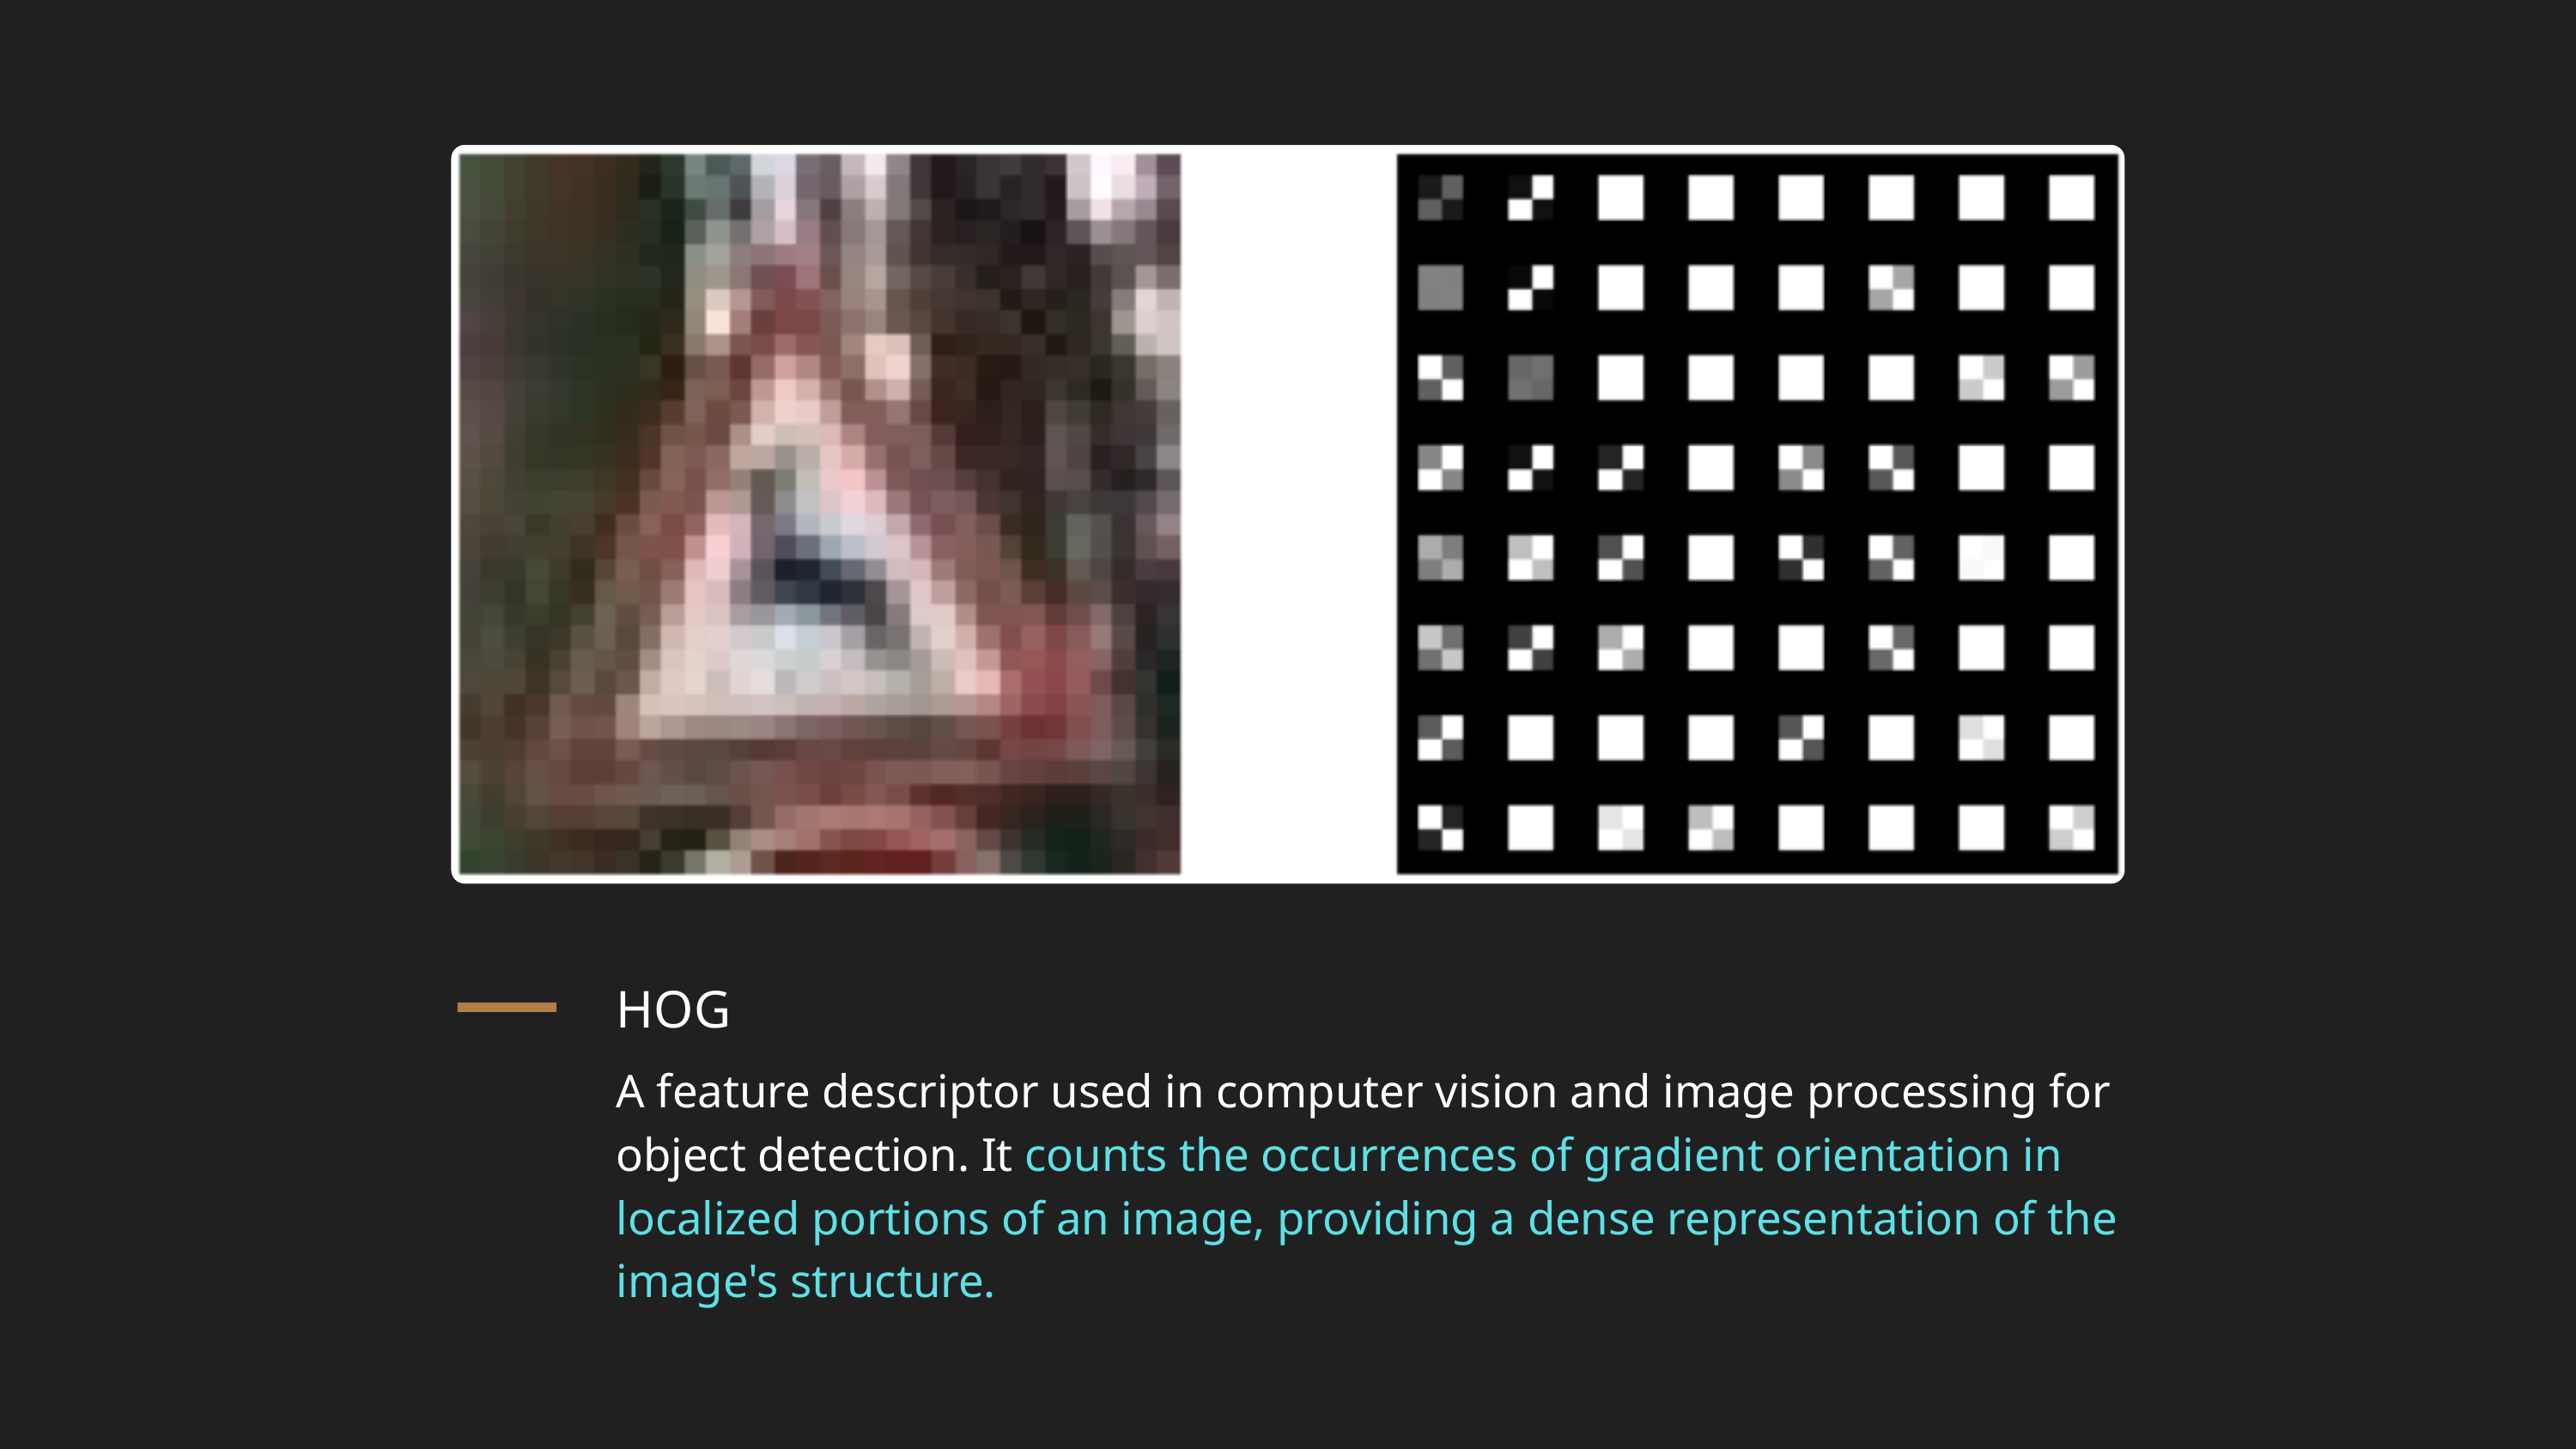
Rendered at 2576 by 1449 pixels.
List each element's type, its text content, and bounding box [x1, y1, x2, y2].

text_box A feature descriptor used in computer vision and image processing for object detection. It counts the occurrences of gradient orientation in localized portions of an image, providing a dense representation of the image's structure. [616, 1053, 2119, 1307]
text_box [451, 144, 2125, 884]
text_box HOG [616, 967, 2119, 1039]
